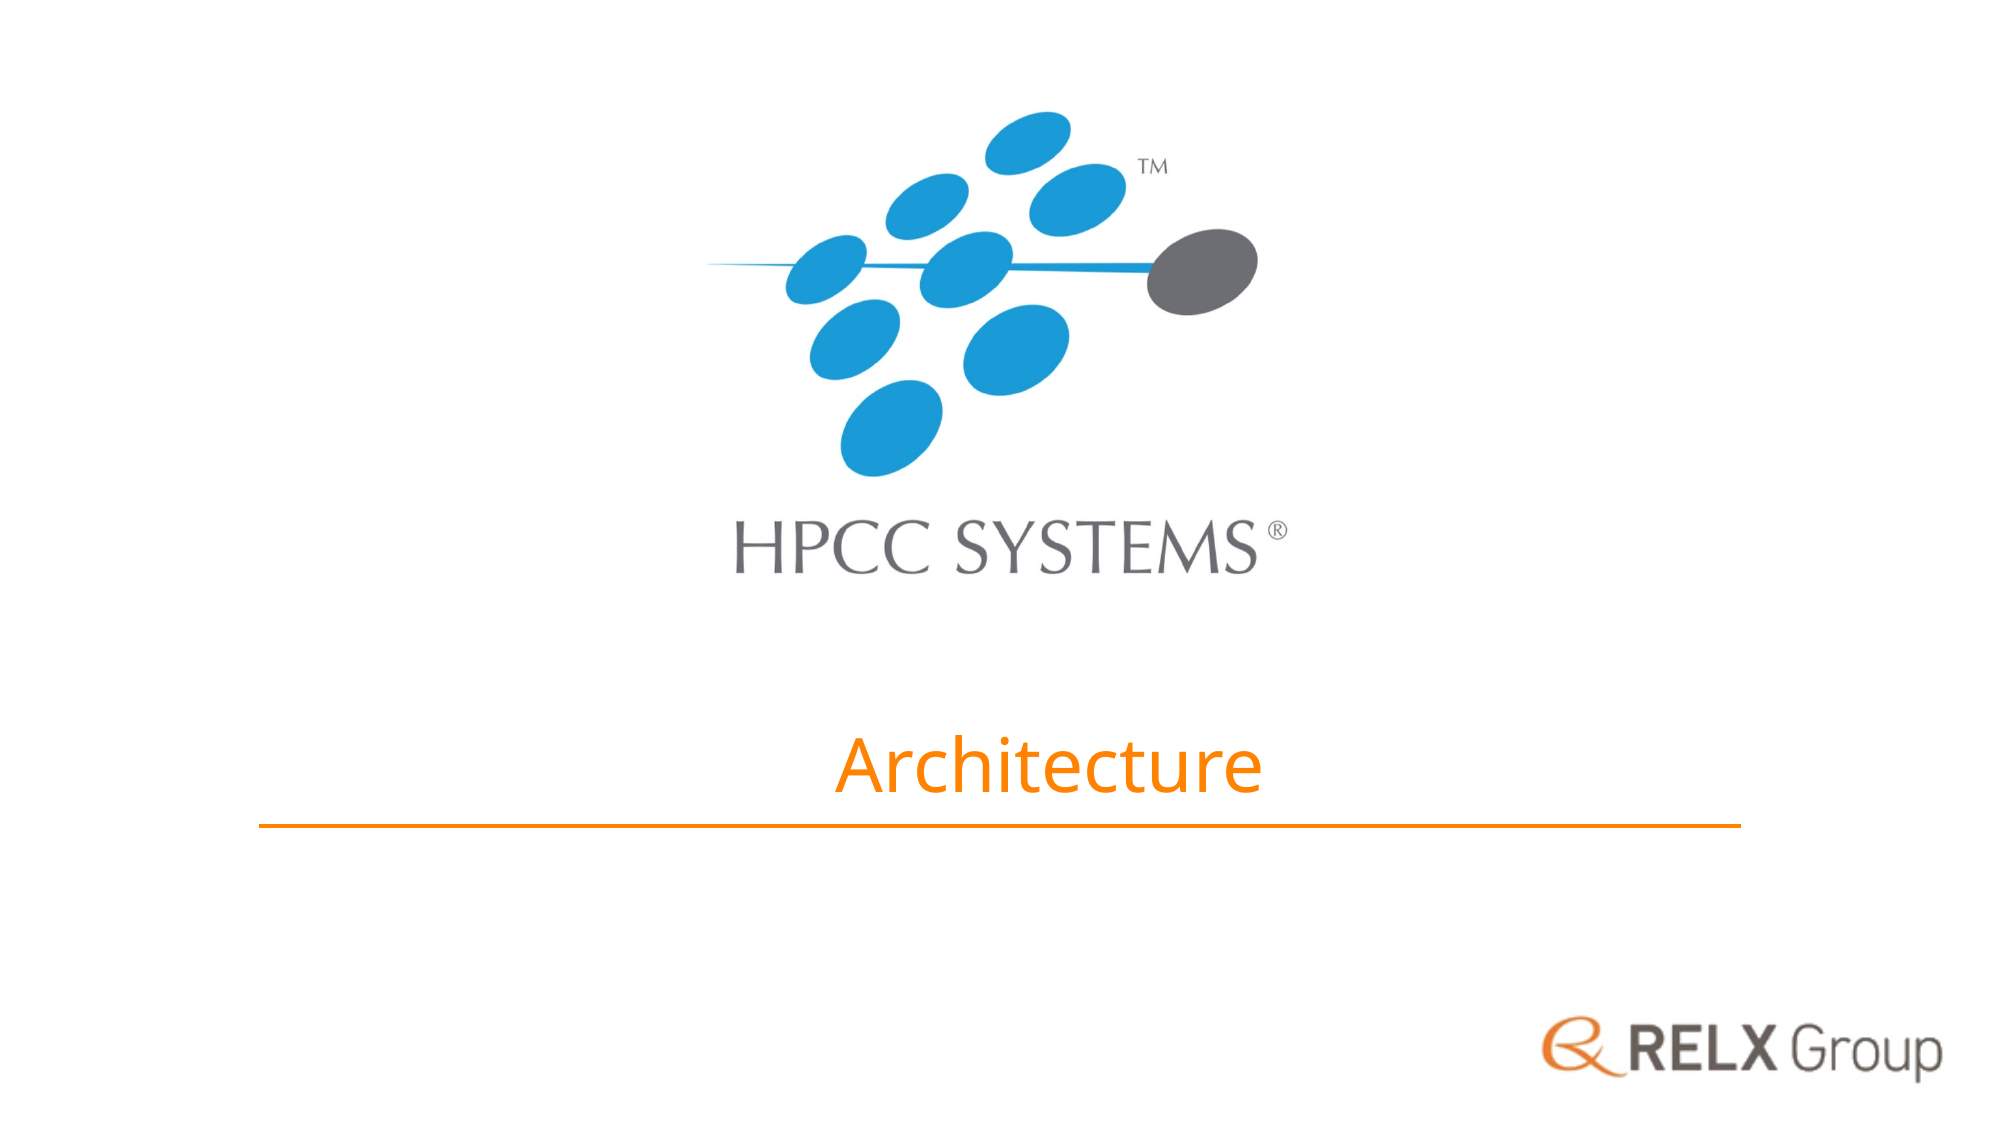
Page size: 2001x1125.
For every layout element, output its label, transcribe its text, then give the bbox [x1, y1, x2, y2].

picture [707, 47, 1293, 634]
picture [1497, 978, 1988, 1116]
title Architecture [202, 727, 1899, 806]
